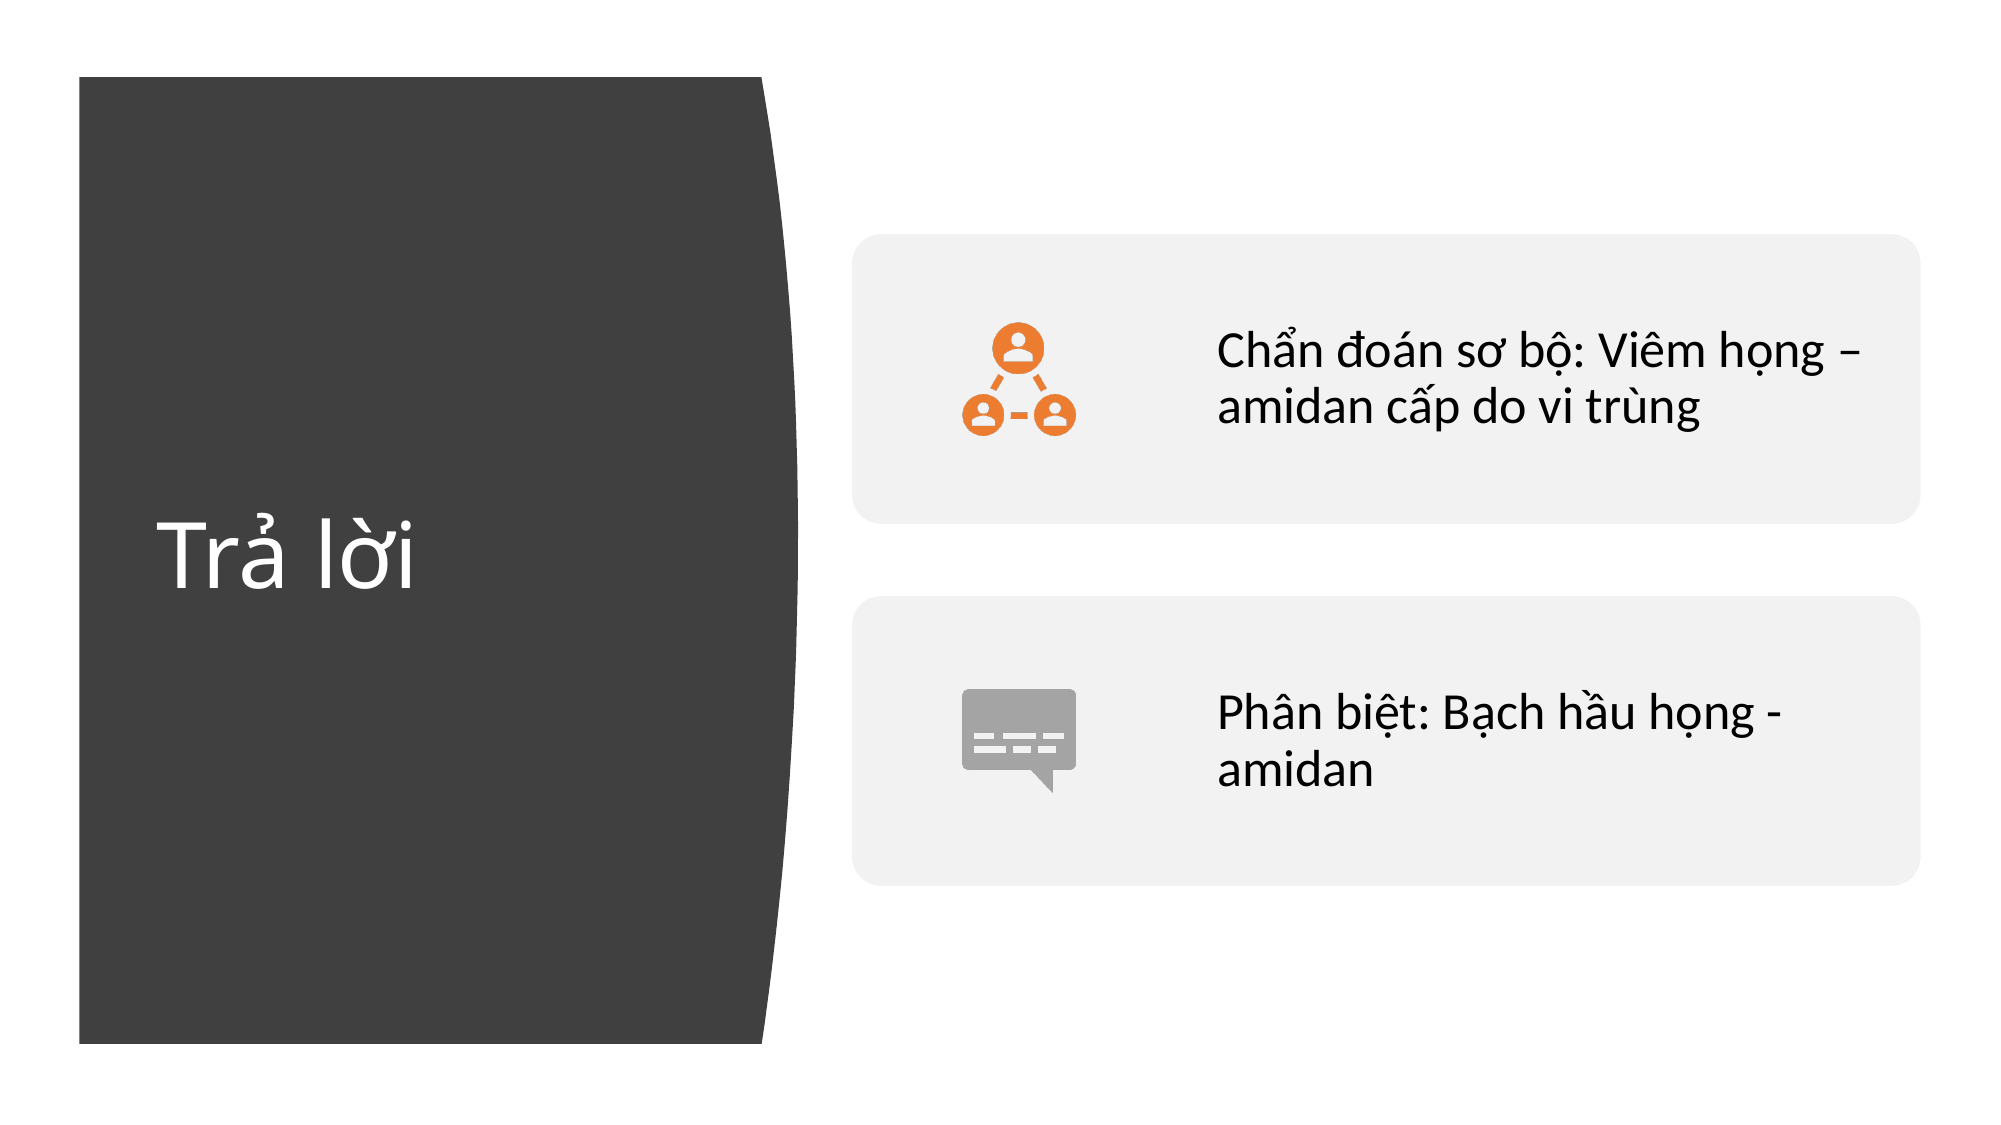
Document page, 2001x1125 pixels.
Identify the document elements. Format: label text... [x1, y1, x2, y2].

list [852, 77, 1921, 1043]
title Trả lời [141, 166, 702, 953]
text_box [78, 76, 800, 1045]
